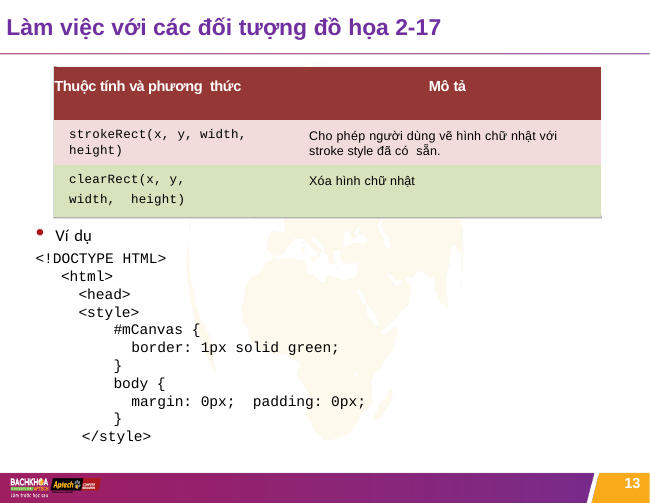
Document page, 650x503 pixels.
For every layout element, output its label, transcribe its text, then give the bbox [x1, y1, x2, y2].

table_cell Xóa hình chữ nhật [275, 165, 601, 217]
table_header Thuộc tính và phương thức [54, 67, 275, 120]
table_cell strokeRect(x, y, width, height) [54, 120, 275, 165]
table_header Mô tả [275, 67, 601, 120]
table_cell clearRect(x, y, width, height) [54, 165, 275, 217]
slide_number 13 [617, 340, 646, 503]
title Làm việc với các đối tượng đồ họa 2-17 [5, 0, 469, 69]
table_cell Cho phép người dùng vẽ hình chữ nhật với stroke style đã có sẵn. [275, 120, 601, 165]
text_box Ví dụ <!DOCTYPE HTML> <html> <head> <style> #mCanvas { border: 1px solid green; } body { margin: 0px; padding: 0px; } </style> [34, 224, 488, 445]
picture [0, 0, 650, 503]
